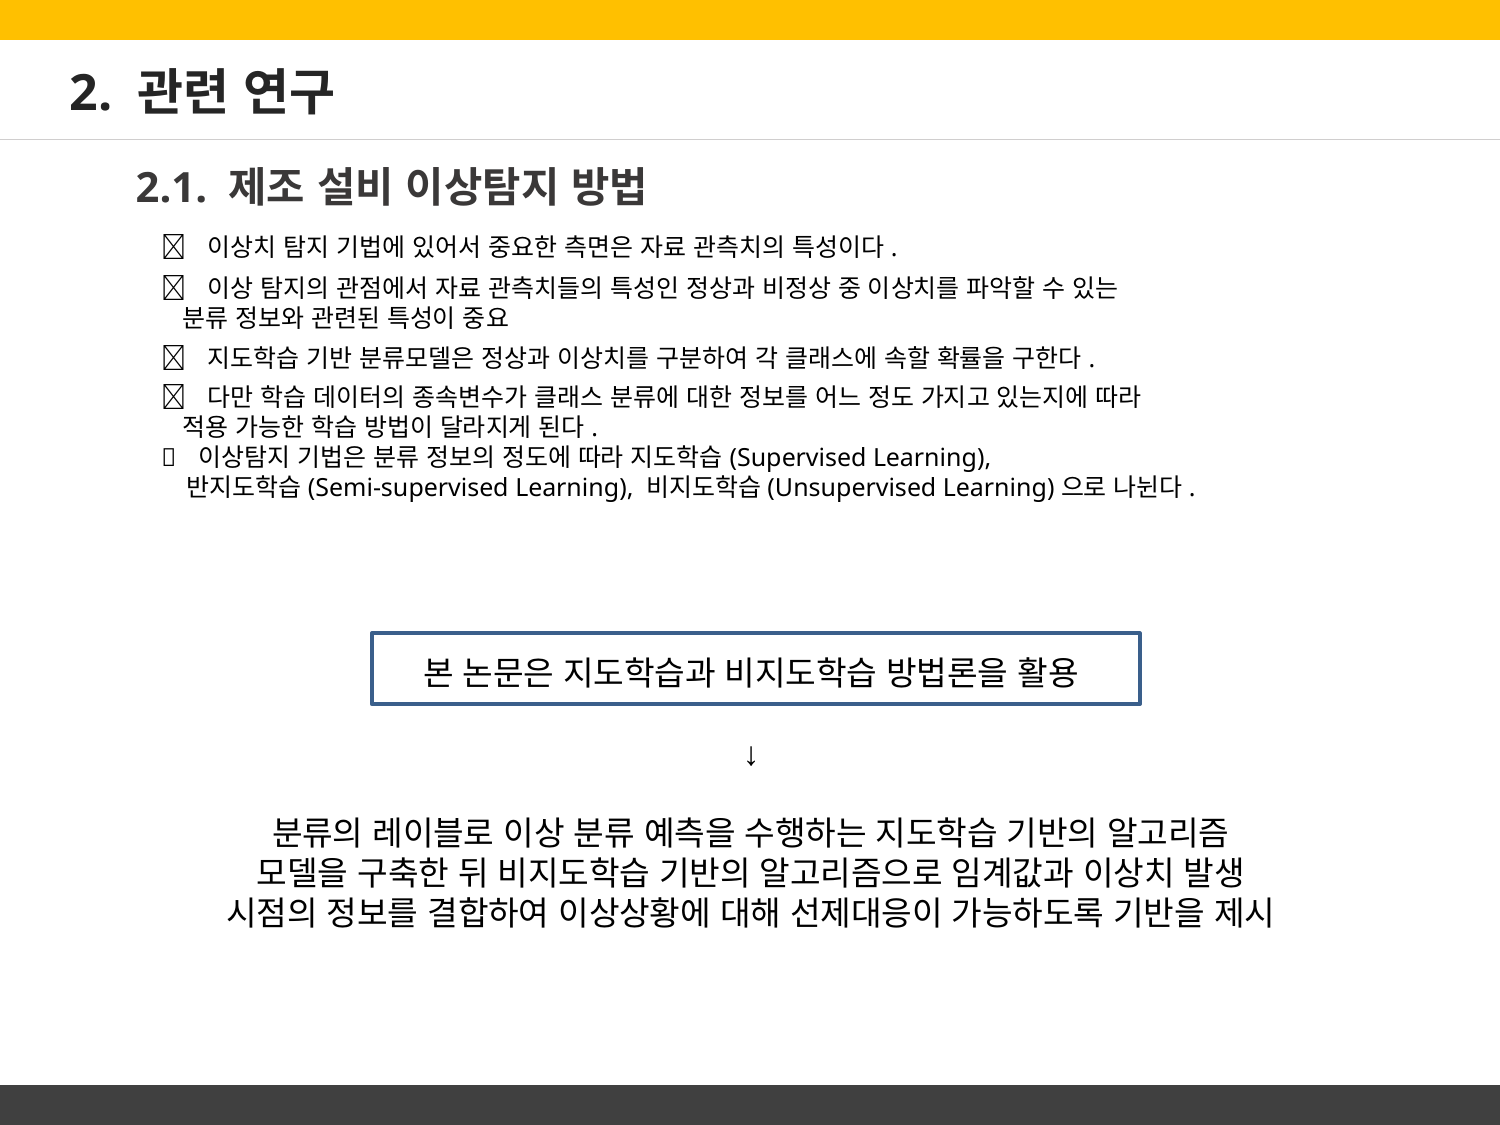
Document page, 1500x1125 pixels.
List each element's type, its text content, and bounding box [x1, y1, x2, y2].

text_box 본 논문은 지도학습과 비지도학습 방법론을 활용 ↓ 분류의 레이블로 이상 분류 예측을 수행하는 지도학습 기반의 알고리즘 모델을 구축한 뒤 비지도학습 기반의 알고리즘으로 임계값과 이상치 발생 시점의 정보를 결합하여 이상상황에 대해 선제대응이 가능하도록 기반을 제시 [211, 645, 1292, 940]
text_box  이상치 탐지 기법에 있어서 중요한 측면은 자료 관측치의 특성이다.  이상 탐지의 관점에서 자료 관측치들의 특성인 정상과 비정상 중 이상치를 파악할 수 있는 분류 정보와 관련된 특성이 중요  지도학습 기반 분류모델은 정상과 이상치를 구분하여 각 클래스에 속할 확률을 구한다.  다만 학습 데이터의 종속변수가 클래스 분류에 대한 정보를 어느 정도 가지고 있는지에 따라 적용 가능한 학습 방법이 달라지게 된다.  이상탐지 기법은 분류 정보의 정도에 따라 지도학습(Supervised Learning), 반지도학습(Semi-supervised Learning), 비지도학습(Unsupervised Learning)으로 나뉜다. [159, 219, 1315, 502]
text_box 2.1. 제조 설비 이상탐지 방법 [133, 158, 704, 211]
text_box [370, 631, 1142, 706]
title 2. 관련 연구 [67, 58, 549, 249]
